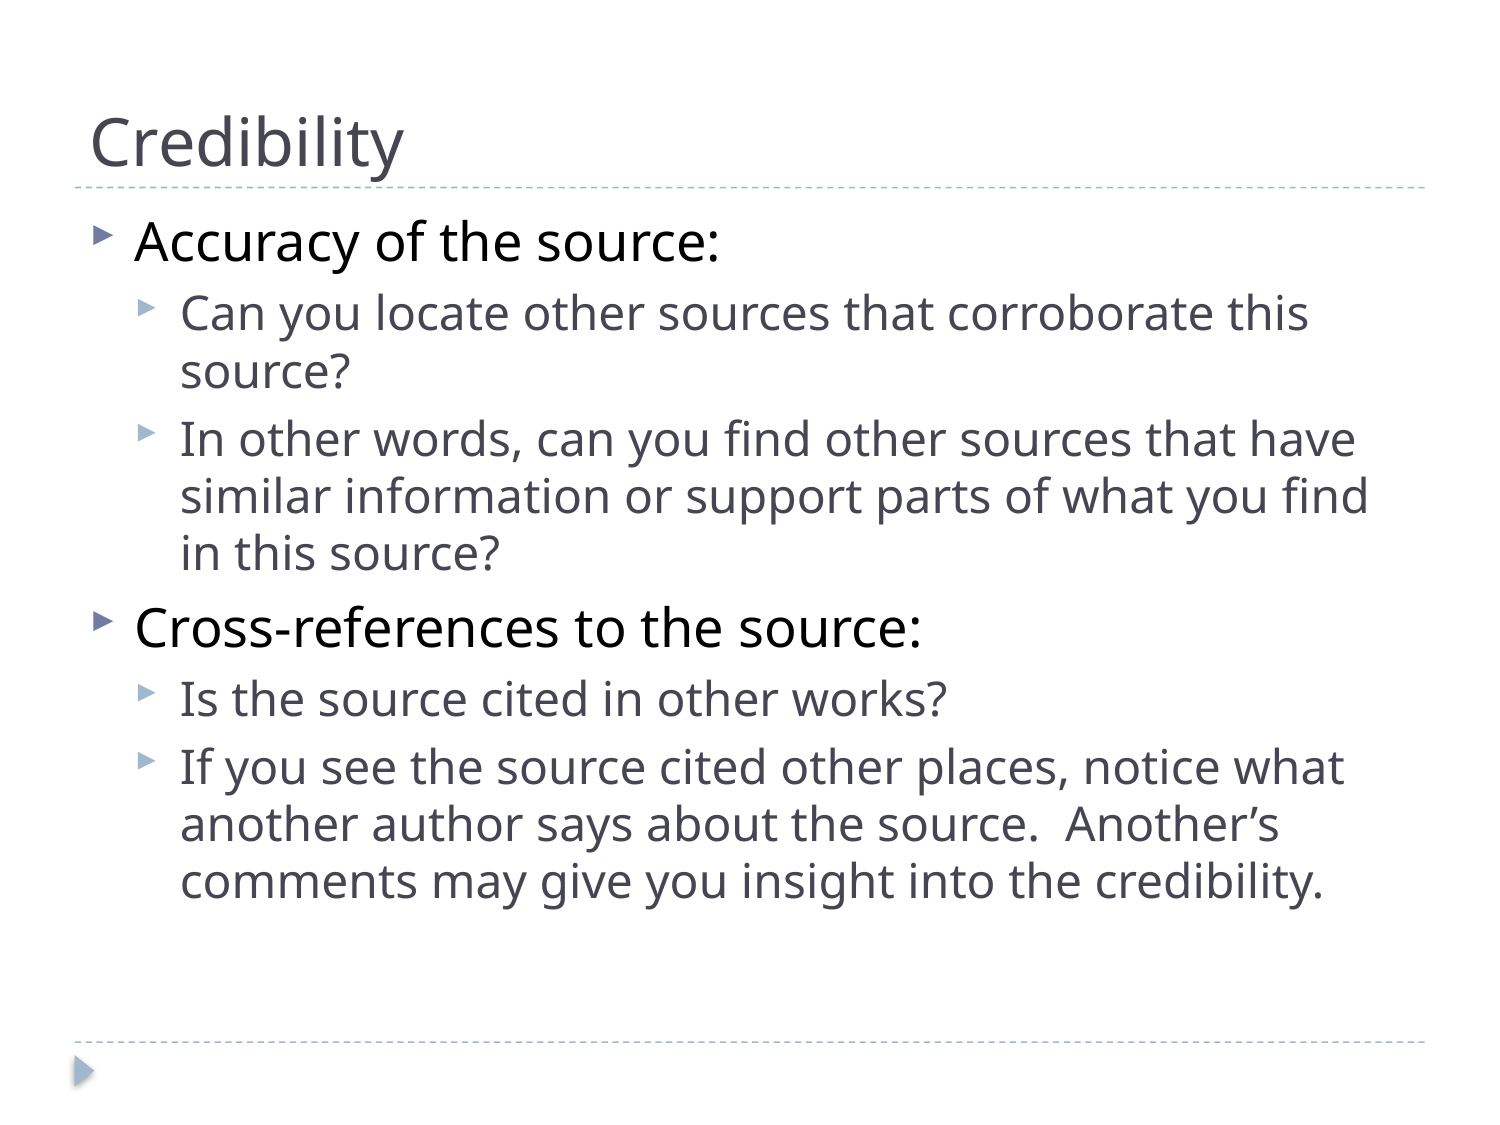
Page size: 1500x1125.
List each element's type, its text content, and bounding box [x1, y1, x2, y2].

title Credibility [75, 24, 1425, 188]
list Accuracy of the source: Can you locate other sources that corroborate this source? In other words, can you find other sources that have similar information or support parts of what you find in this source? Cross-references to the source: Is the source cited in other works? If you see the source cited other places, notice what another author says about the source. Another’s comments may give you insight into the credibility. [75, 200, 1425, 1006]
